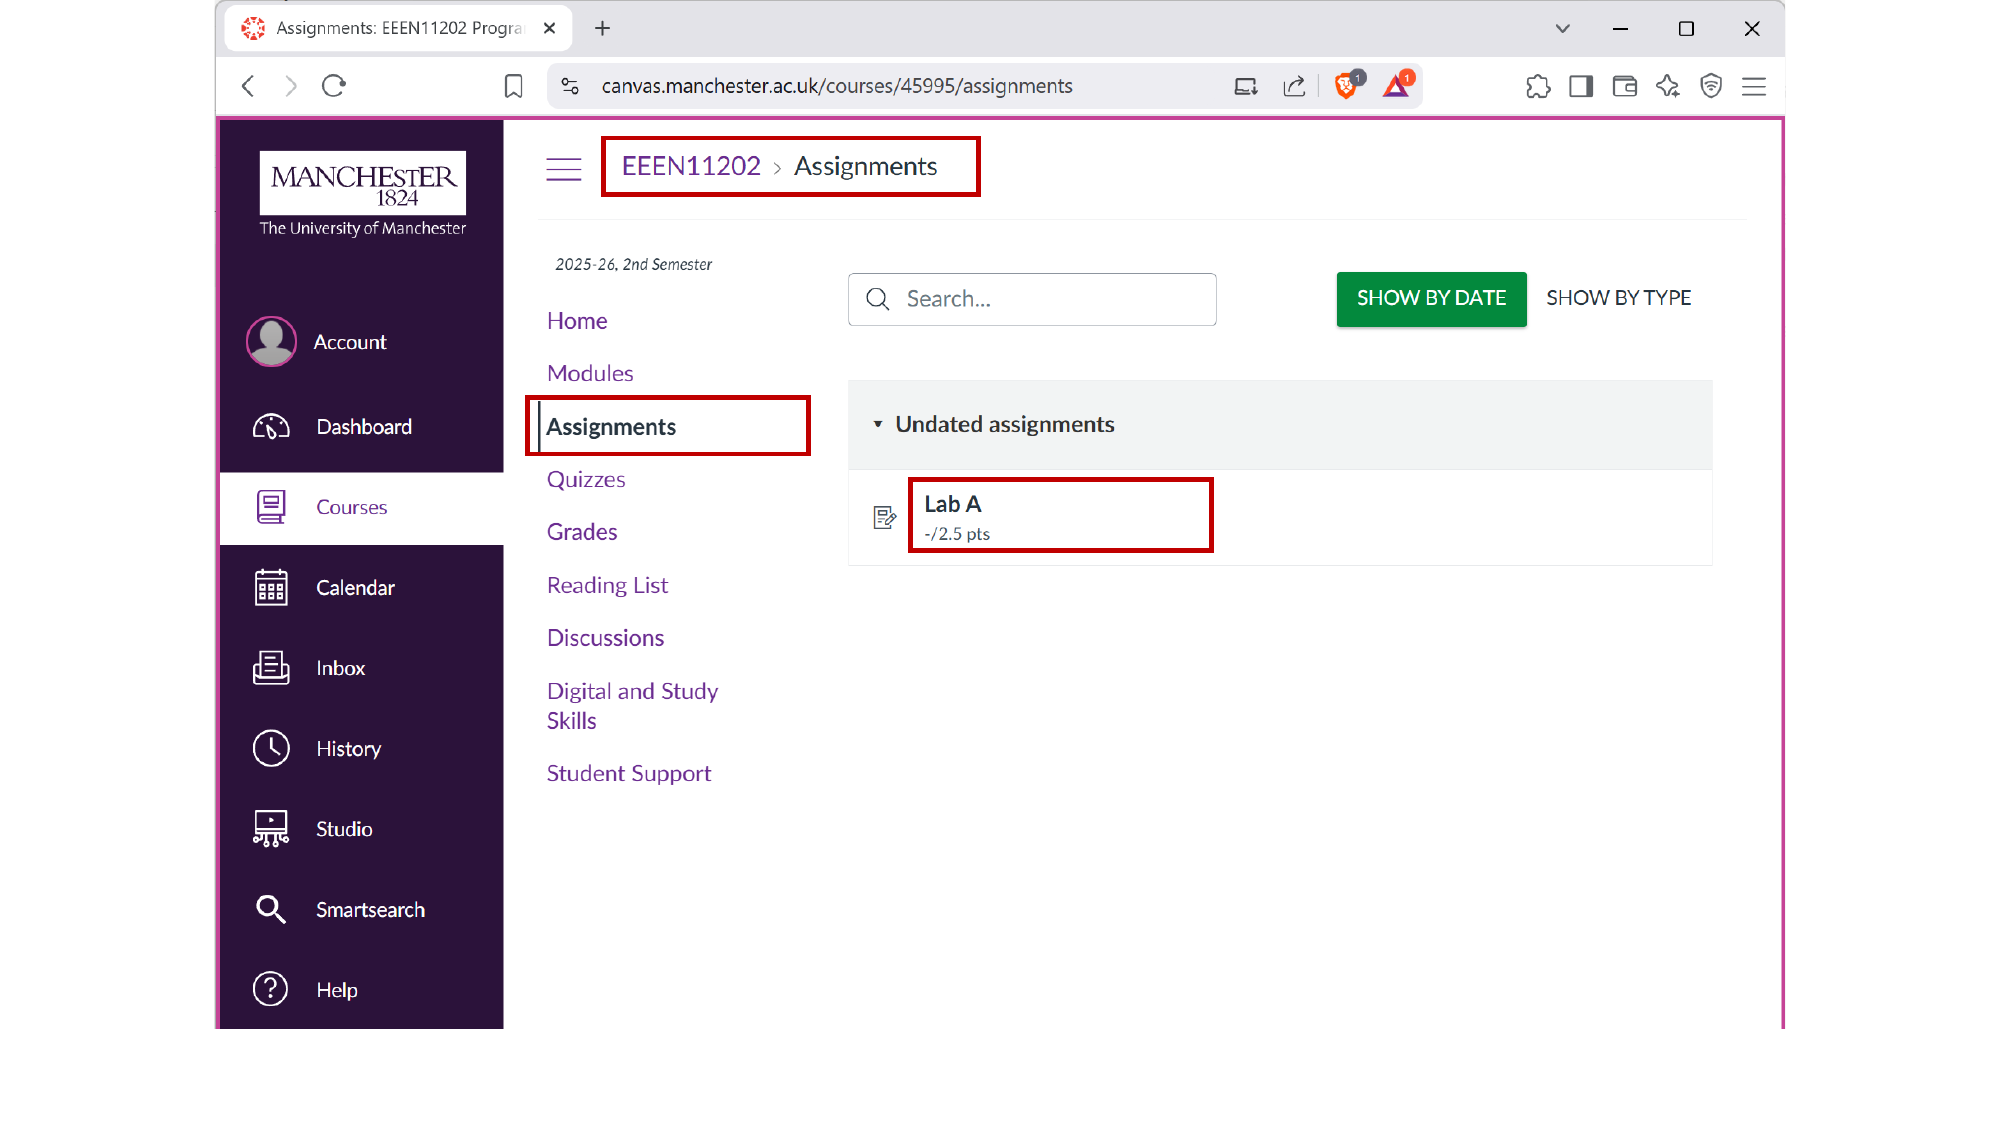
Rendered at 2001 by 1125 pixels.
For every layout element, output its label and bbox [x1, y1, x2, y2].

picture [214, 0, 1786, 1029]
